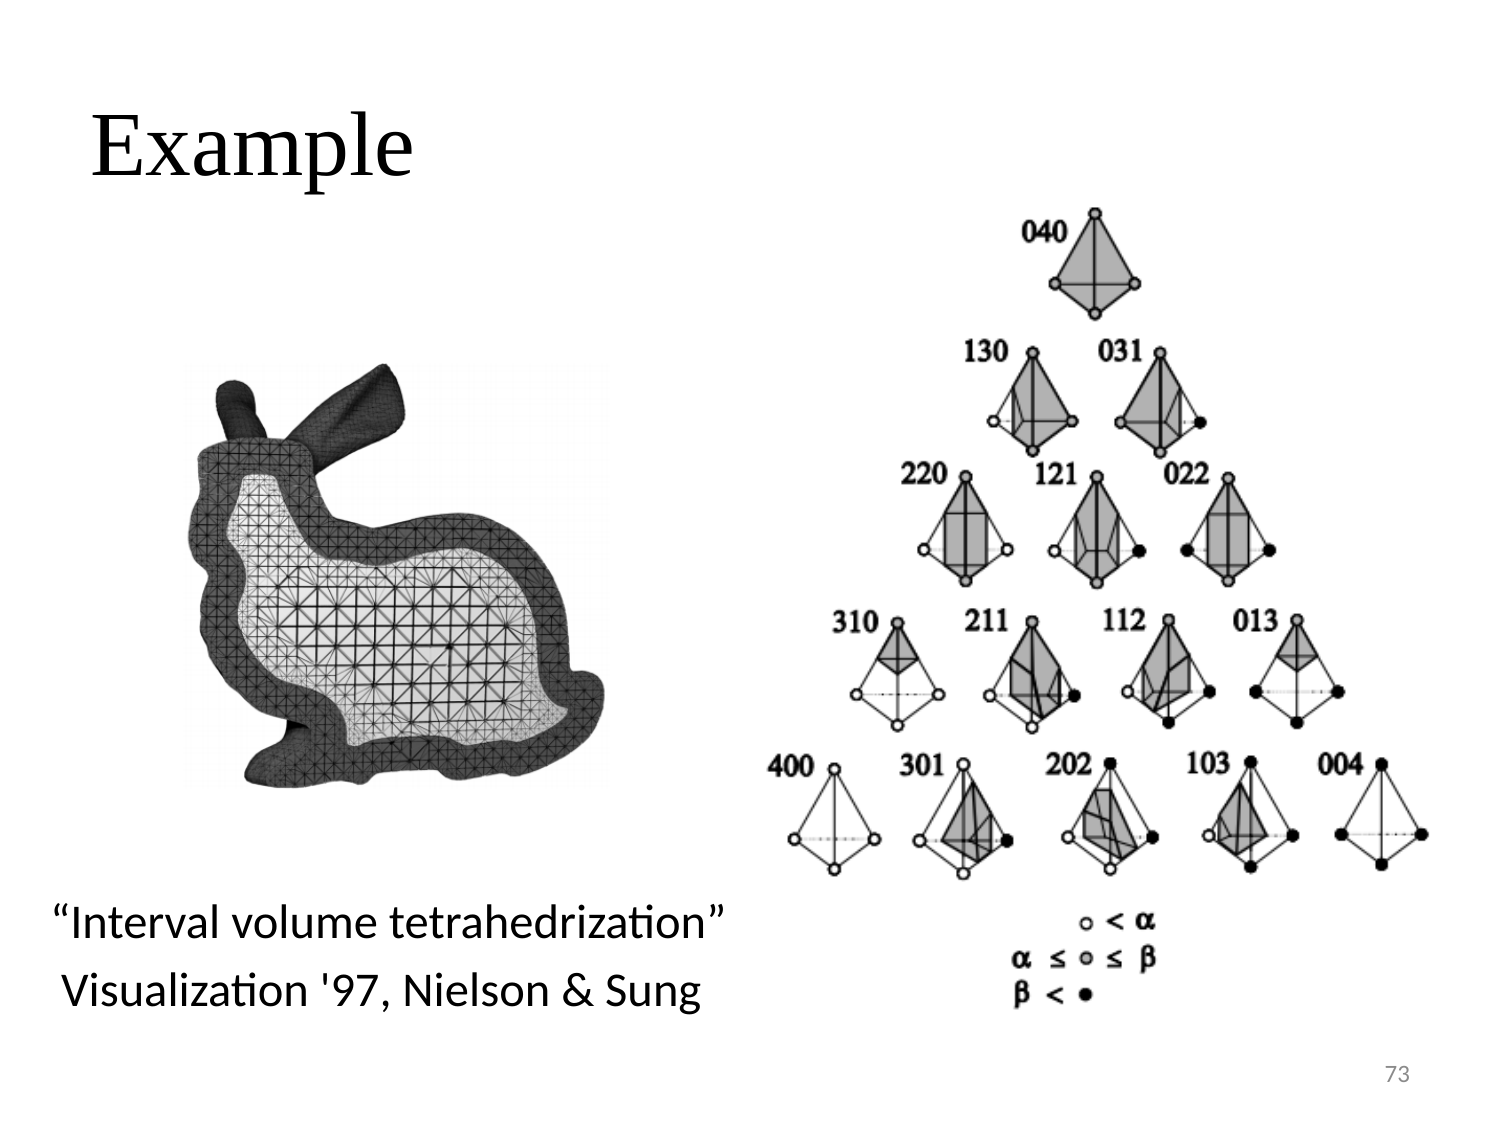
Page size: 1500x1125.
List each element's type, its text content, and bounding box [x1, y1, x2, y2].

picture [726, 198, 1454, 1015]
list “Interval volume tetrahedrization” Visualization '97, Nielson & Sung [35, 339, 797, 1083]
slide_number 73 [1074, 1042, 1425, 1103]
title Example [75, 45, 1425, 233]
picture [175, 363, 616, 791]
